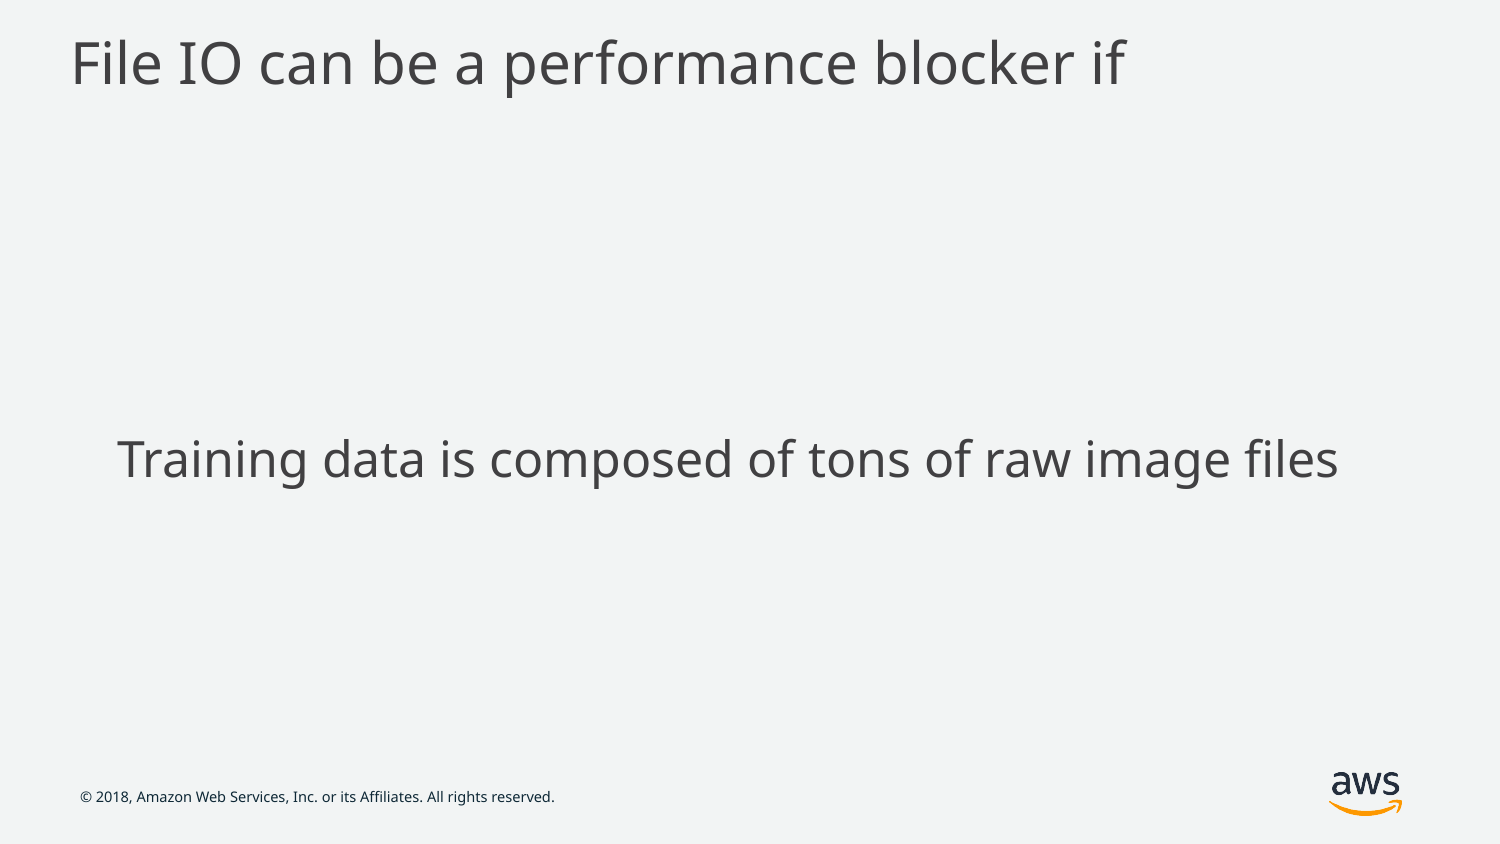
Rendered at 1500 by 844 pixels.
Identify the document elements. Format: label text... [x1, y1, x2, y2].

list Training data is composed of tons of raw image files [55, 165, 1402, 749]
title File IO can be a performance blocker if [55, 18, 1402, 109]
picture [1329, 772, 1402, 816]
